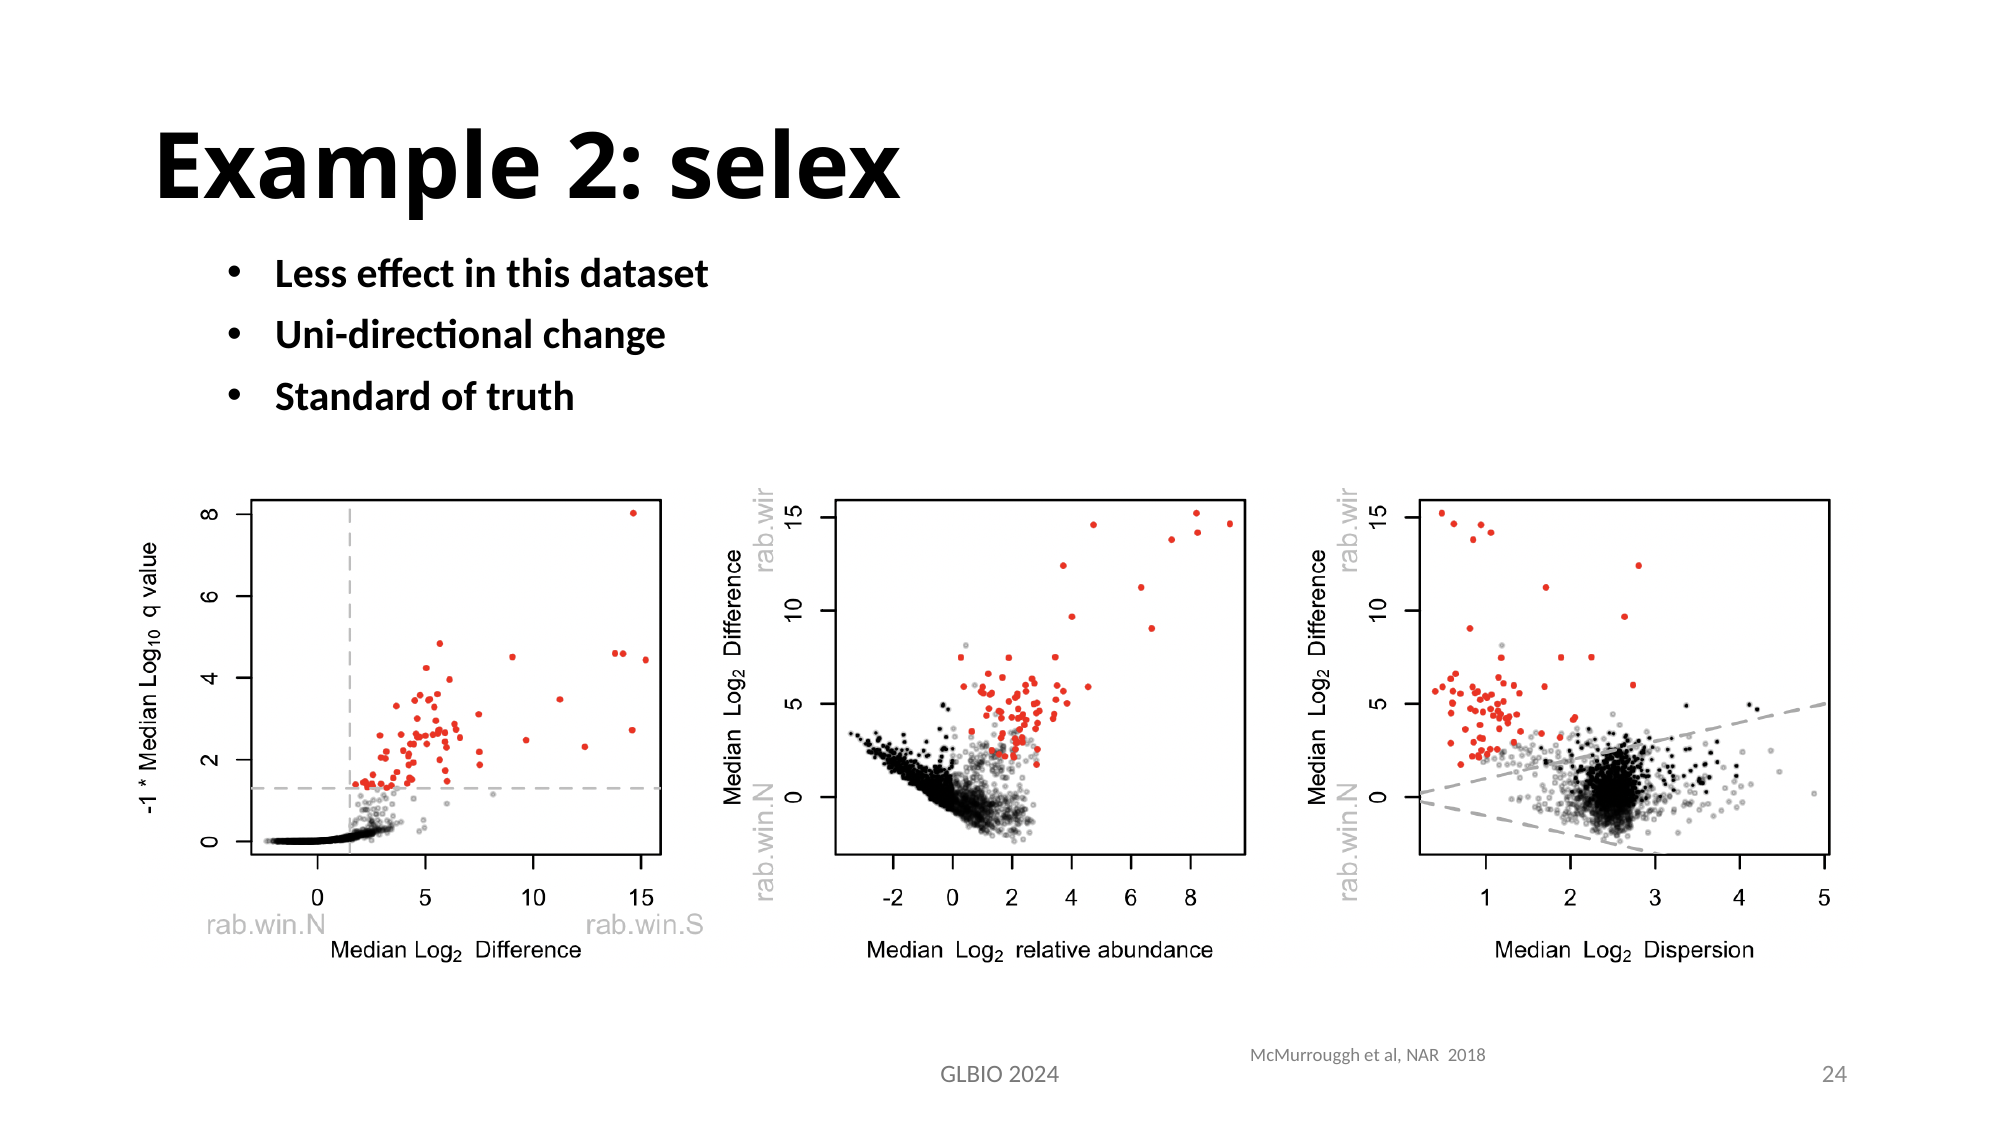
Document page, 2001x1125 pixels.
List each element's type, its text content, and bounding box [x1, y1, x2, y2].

title Example 2: selex [137, 59, 1863, 278]
text_box McMurrouggh et al, NAR 2018 [1235, 1034, 1501, 1073]
picture [137, 488, 1863, 968]
slide_number 24 [1412, 1042, 1863, 1103]
list Less effect in this dataset Uni-directional change Standard of truth [137, 243, 1527, 462]
footer GLBIO 2024 [662, 1042, 1338, 1103]
